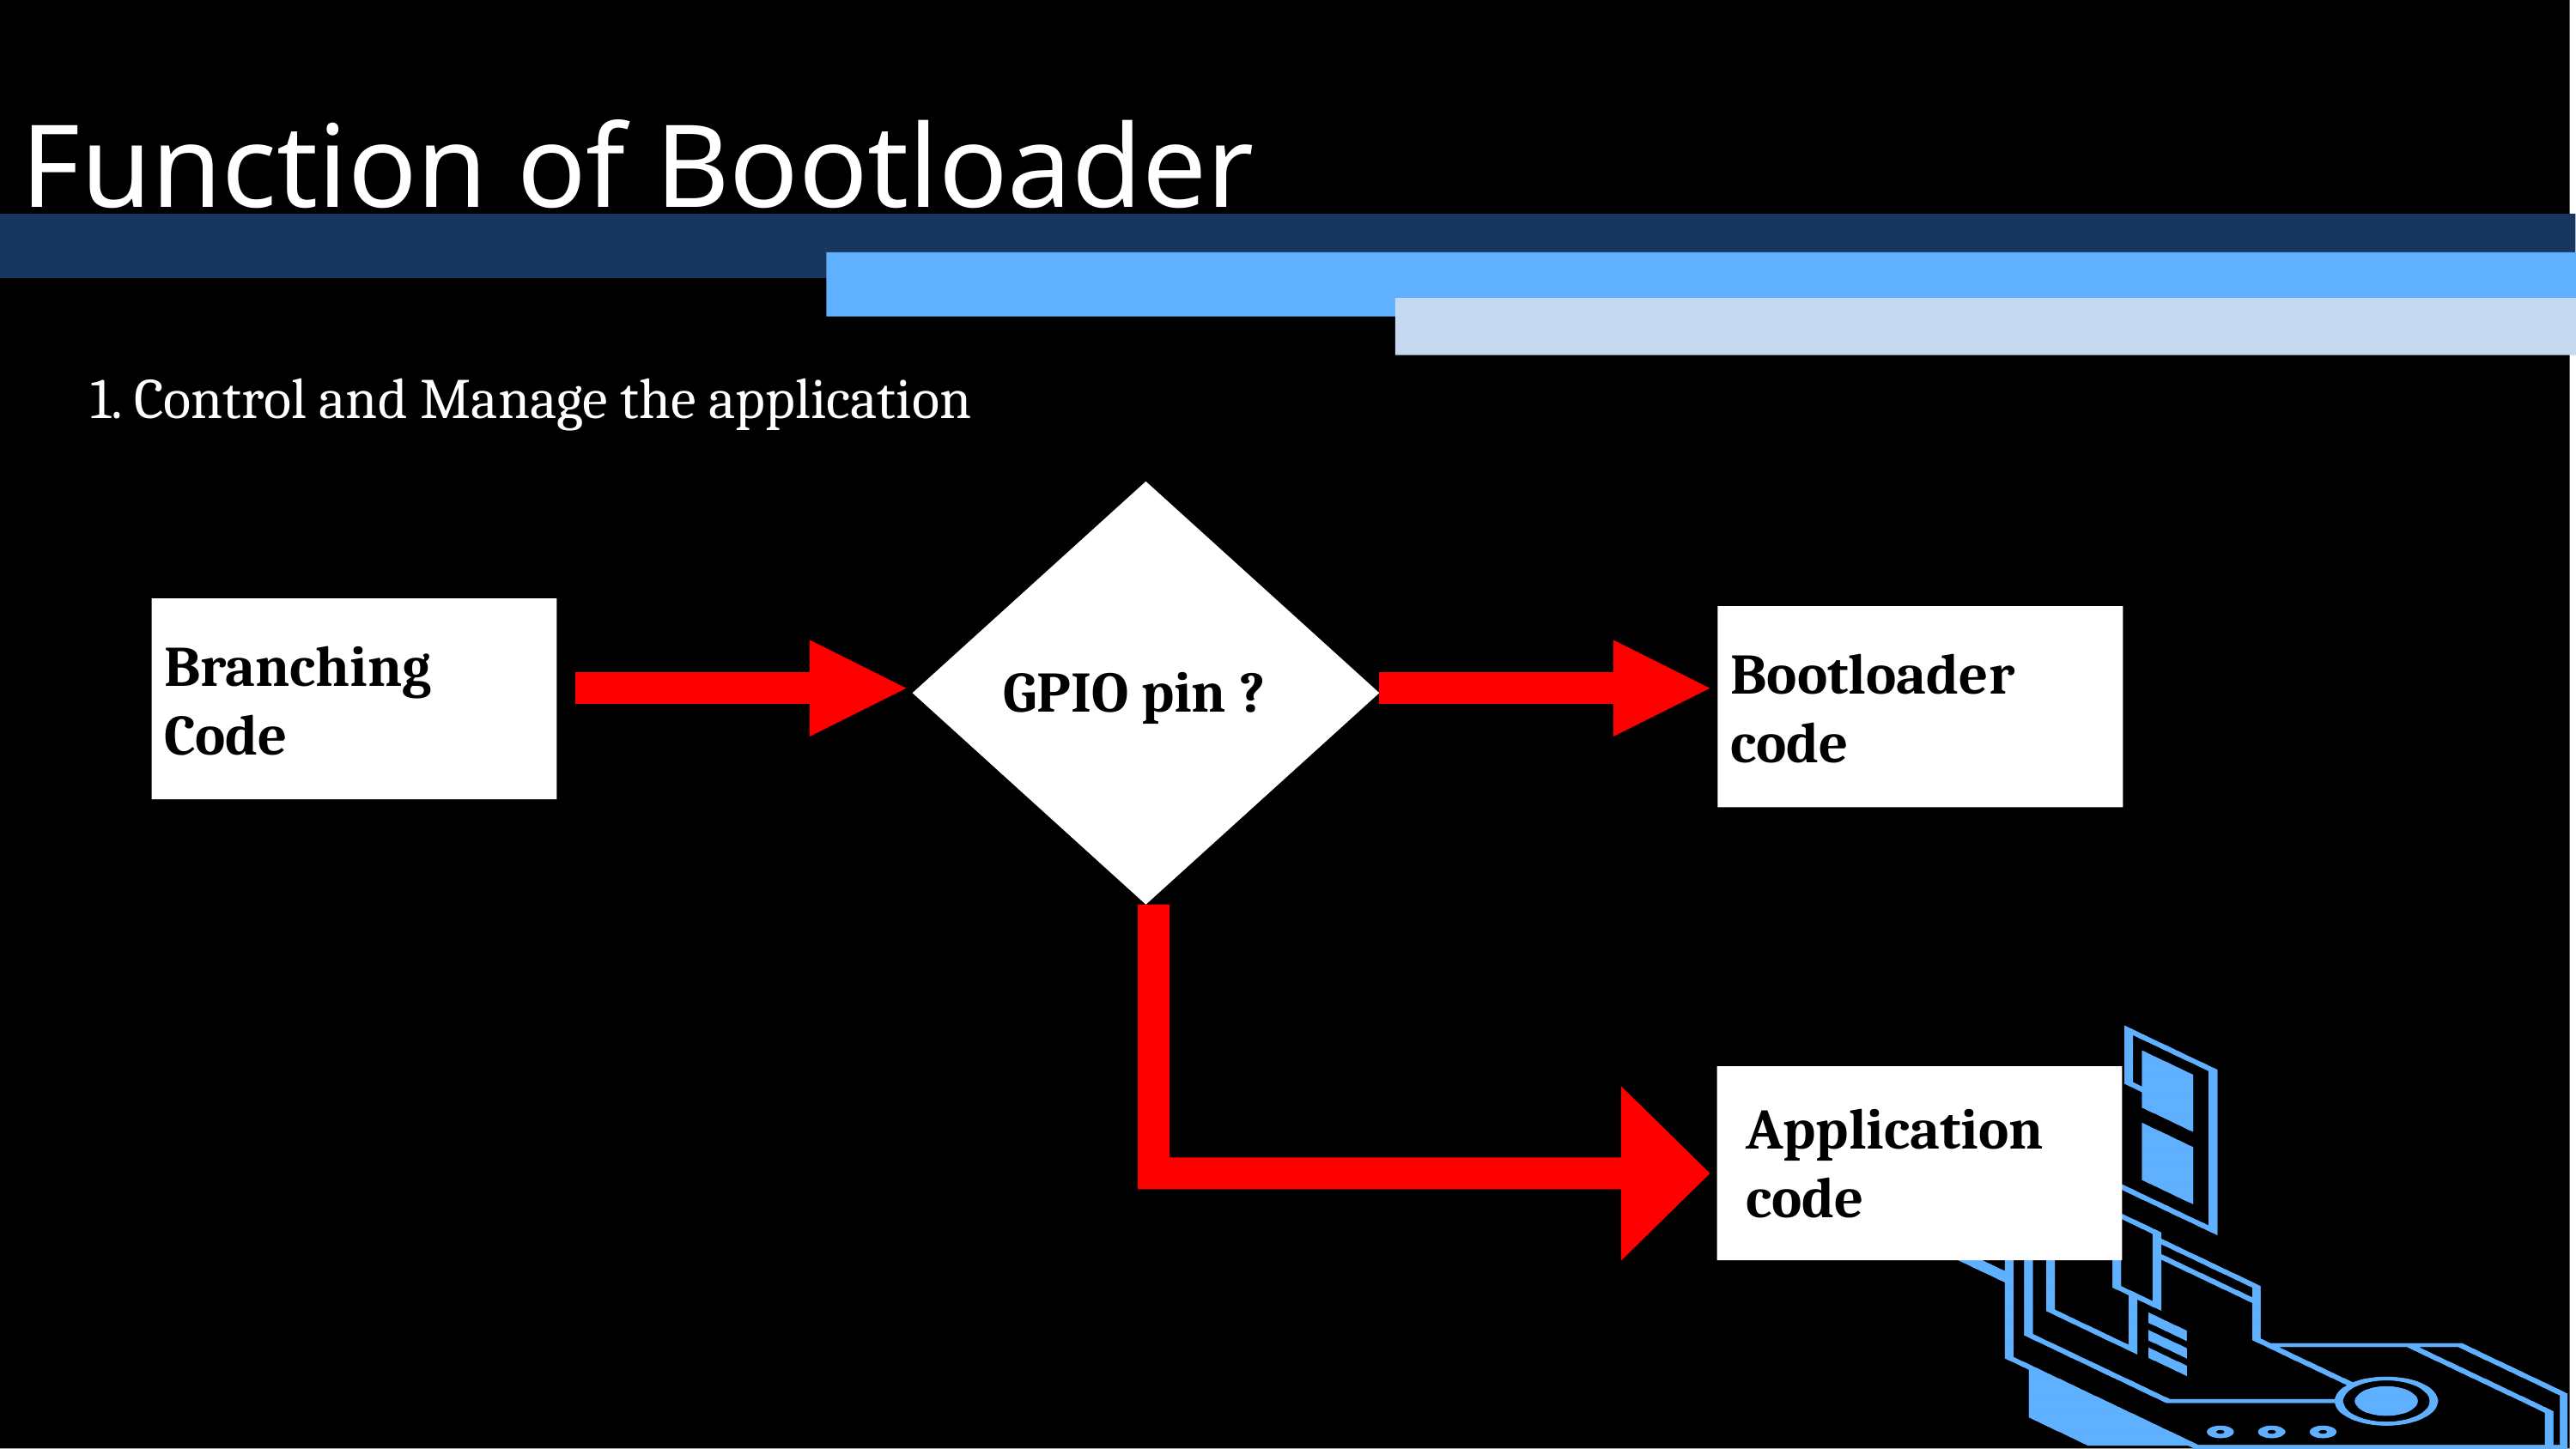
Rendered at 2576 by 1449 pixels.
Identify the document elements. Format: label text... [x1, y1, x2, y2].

text_box [1715, 1064, 2124, 1262]
text_box [824, 251, 2576, 318]
text_box [1953, 1025, 2568, 1449]
text_box [1394, 296, 2576, 357]
text_box 1. Control and Manage the application [77, 355, 1066, 437]
text_box [0, 280, 2572, 1449]
text_box GPIO pin ? [991, 648, 1351, 730]
text_box [1135, 902, 1712, 1263]
text_box Bootloader code [1717, 630, 2142, 781]
text_box [149, 597, 558, 801]
text_box Function of Bootloader [21, 92, 1393, 212]
text_box Branching Code [151, 622, 576, 773]
text_box [1351, 664, 1379, 722]
text_box [0, 0, 2572, 212]
text_box Application code [1733, 1085, 2158, 1236]
text_box [0, 212, 2576, 280]
text_box [1716, 604, 2124, 809]
text_box [910, 480, 1342, 906]
